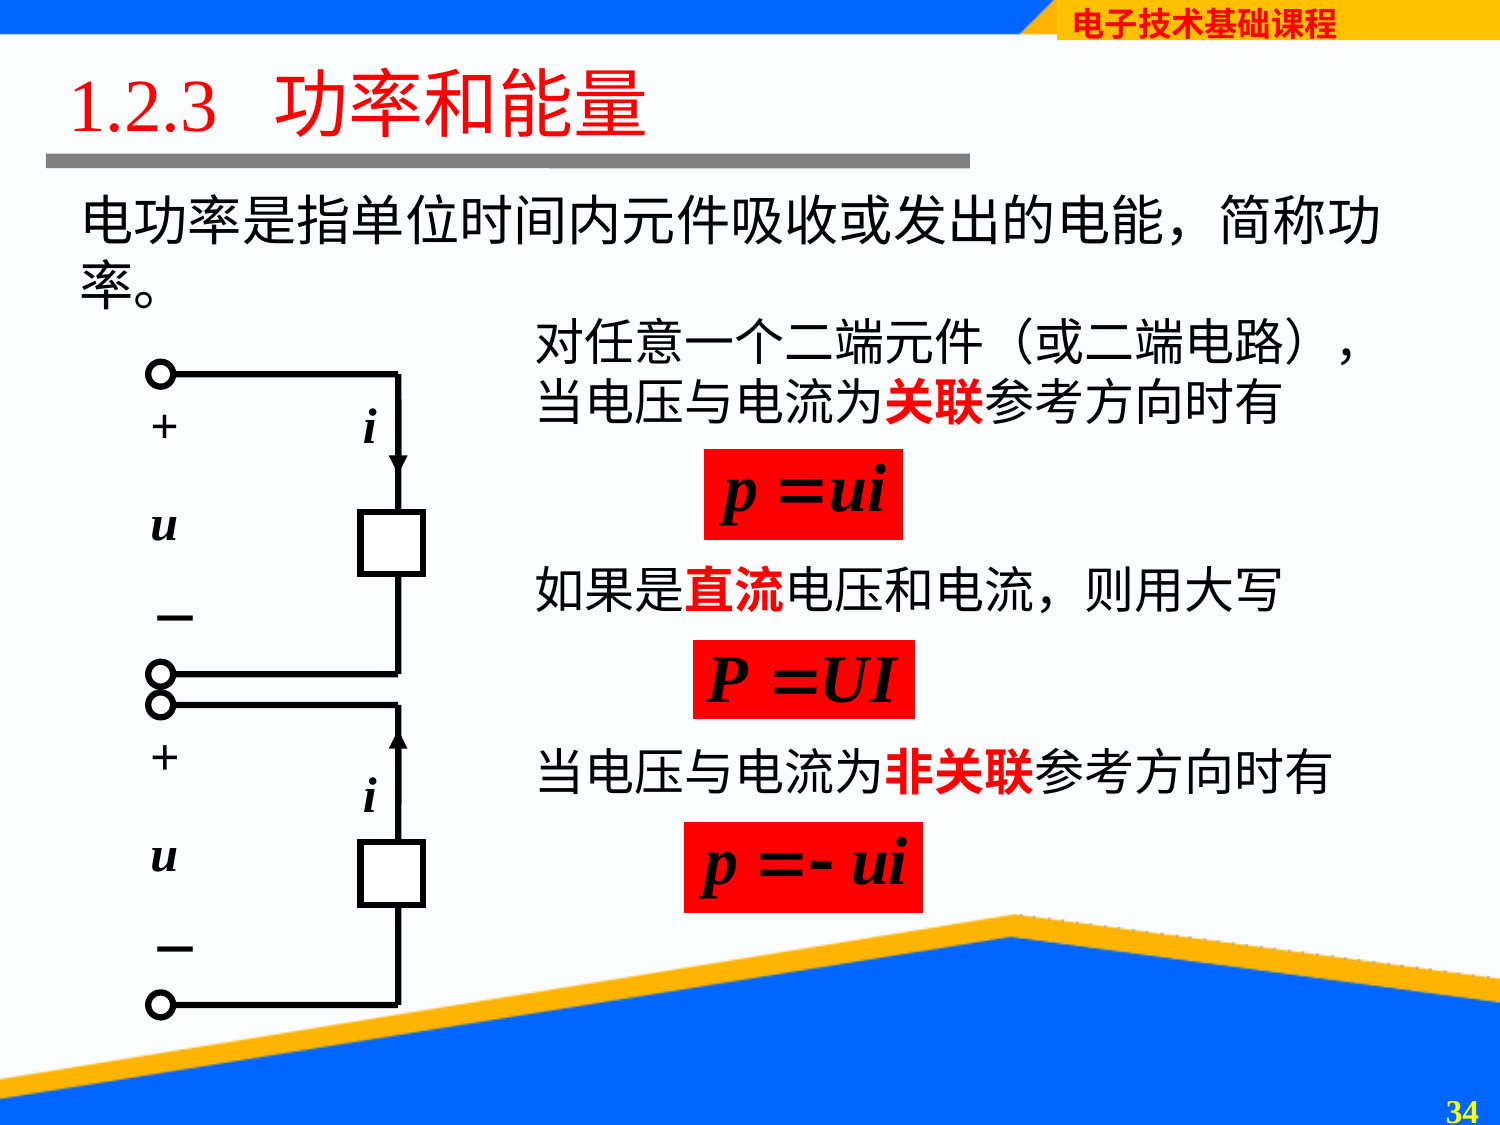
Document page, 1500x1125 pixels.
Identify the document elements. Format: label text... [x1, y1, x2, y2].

title 1.2.3 功率和能量 [53, 42, 1069, 161]
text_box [135, 692, 449, 1018]
text_box 如果是直流电压和电流，则用大写 [519, 550, 1345, 626]
picture [0, 0, 1500, 1125]
text_box 对任意一个二端元件（或二端电路），当电压与电流为关联参考方向时有 [519, 302, 1406, 438]
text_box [684, 822, 924, 914]
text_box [692, 639, 916, 720]
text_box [135, 361, 449, 687]
text_box 电功率是指单位时间内元件吸收或发出的电能，简称功率。 [64, 179, 1436, 324]
slide_number 33 [1399, 1082, 1495, 1125]
text_box 当电压与电流为非关联参考方向时有 [519, 733, 1412, 808]
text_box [704, 448, 904, 540]
